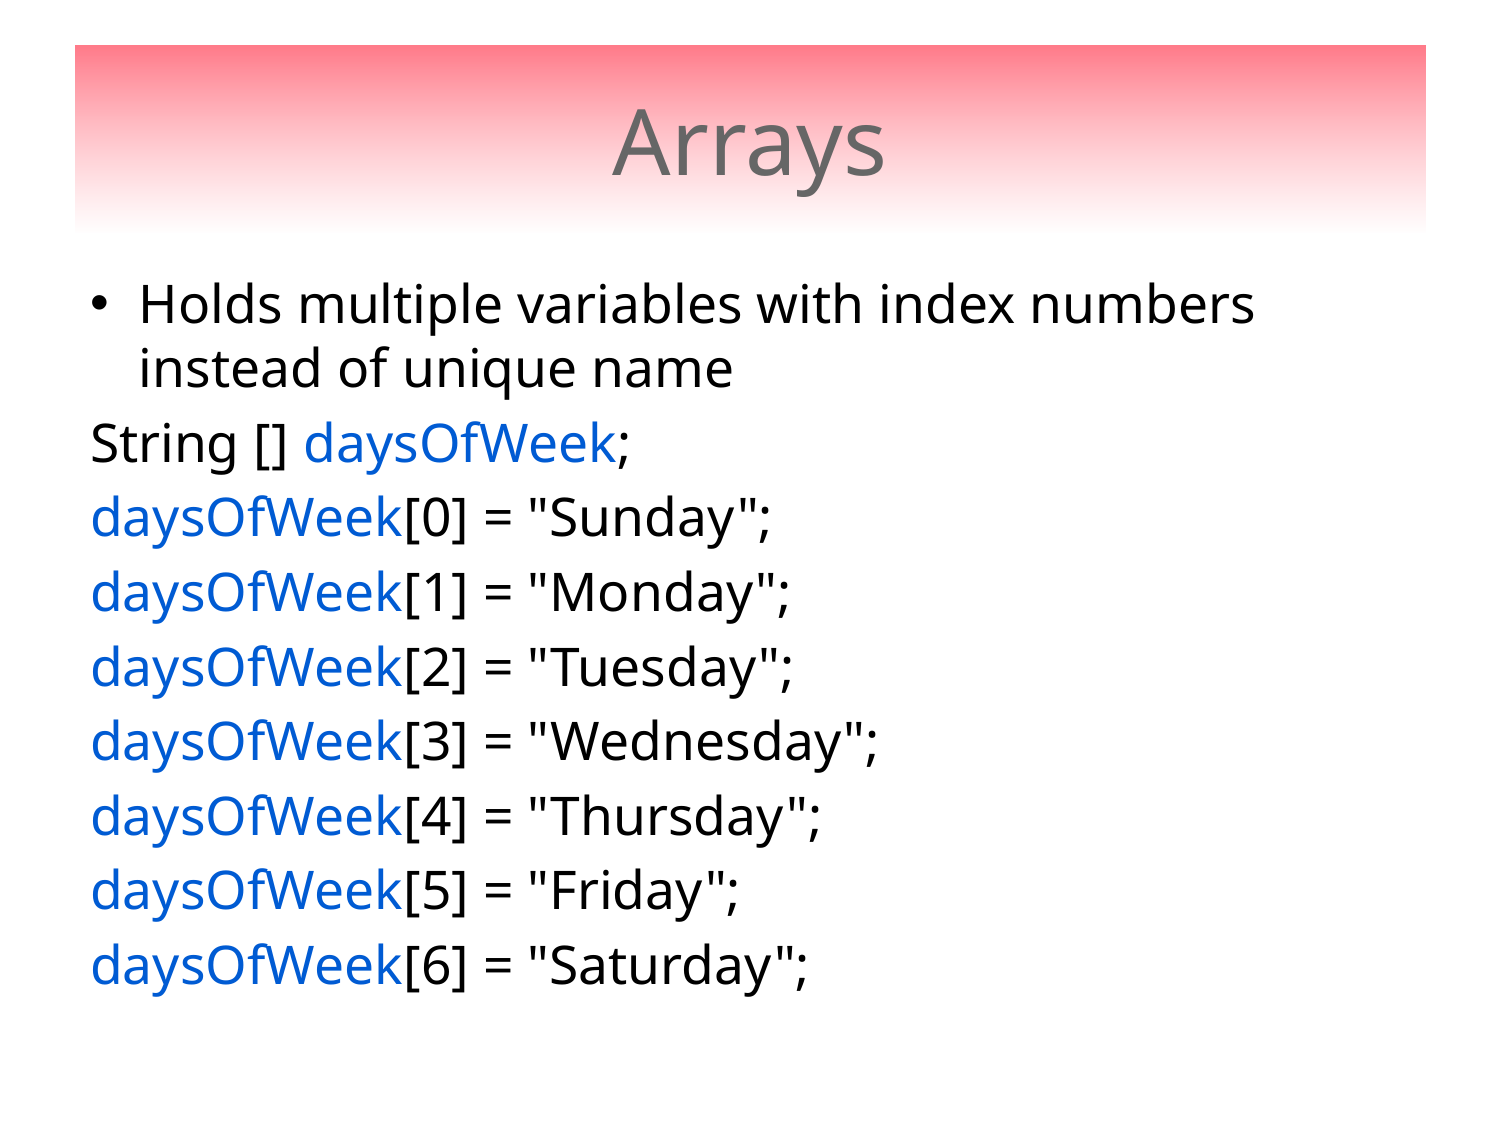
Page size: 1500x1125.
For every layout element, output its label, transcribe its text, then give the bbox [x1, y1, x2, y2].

title Arrays [75, 45, 1425, 233]
list Holds multiple variables with index numbers instead of unique name String [] daysOfWeek; daysOfWeek[0] = "Sunday"; daysOfWeek[1] = "Monday"; daysOfWeek[2] = "Tuesday"; daysOfWeek[3] = "Wednesday"; daysOfWeek[4] = "Thursday"; daysOfWeek[5] = "Friday"; daysOfWeek[6] = "Saturday"; [75, 262, 1425, 1005]
